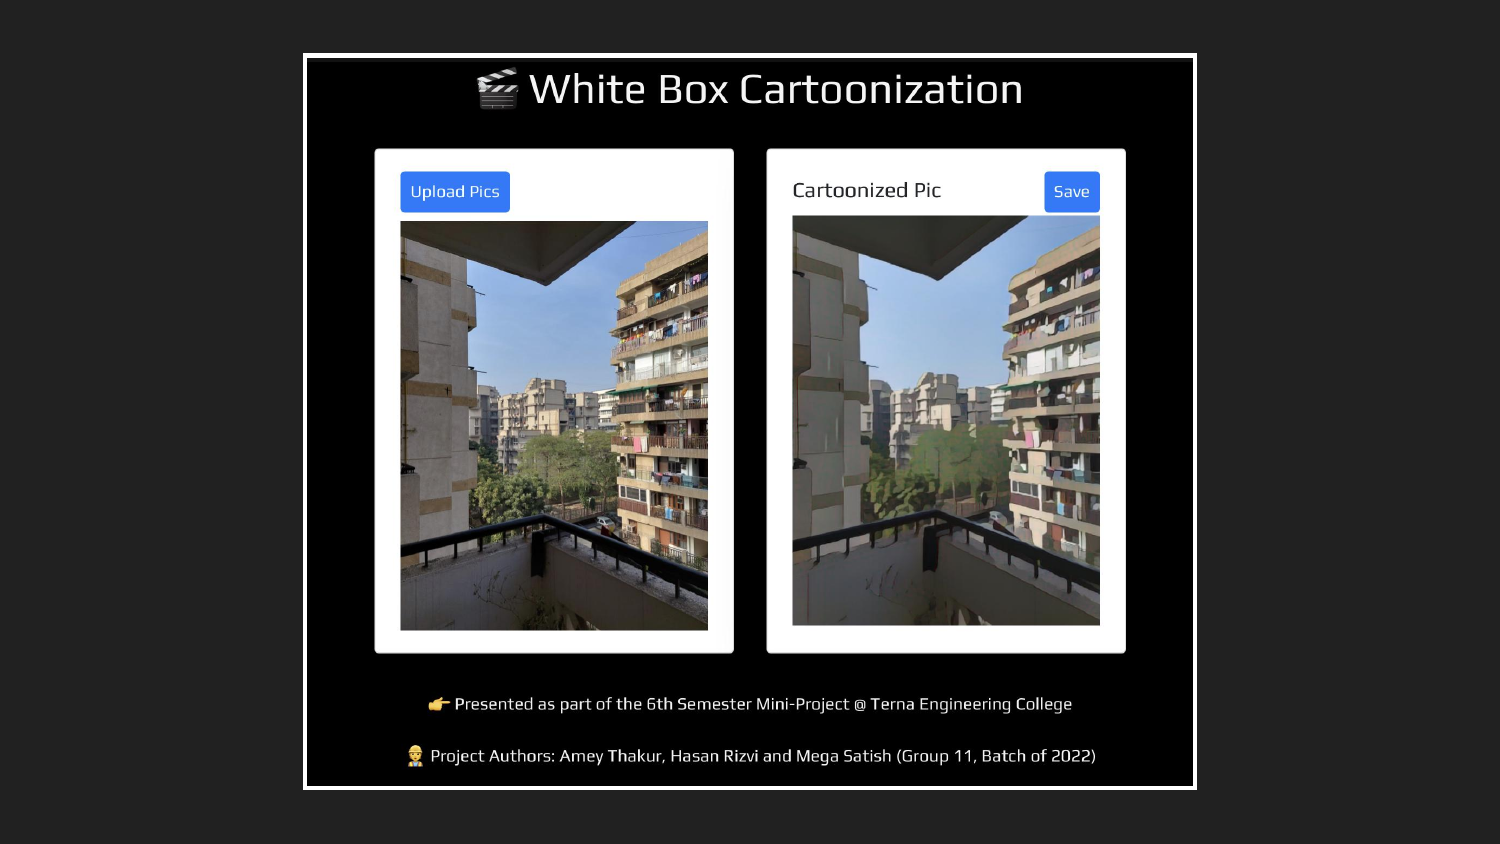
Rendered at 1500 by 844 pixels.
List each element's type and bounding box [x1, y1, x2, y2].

picture [306, 57, 1194, 787]
